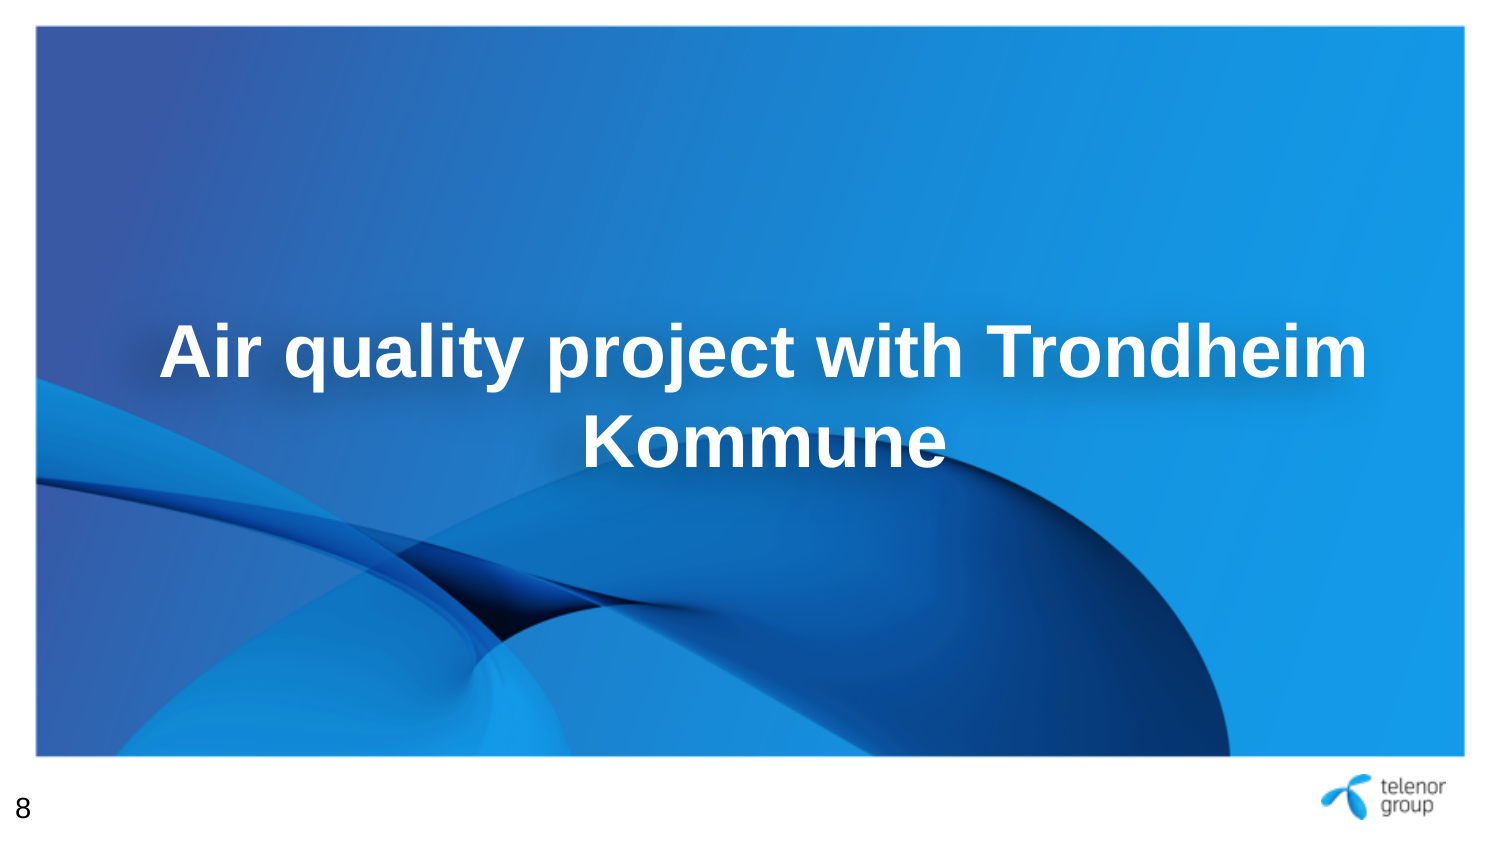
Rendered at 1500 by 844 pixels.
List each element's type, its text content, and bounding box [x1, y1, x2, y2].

title Air quality project with Trondheim Kommune [90, 287, 1440, 364]
picture [0, 0, 1500, 844]
slide_number ‹#› [0, 774, 90, 840]
